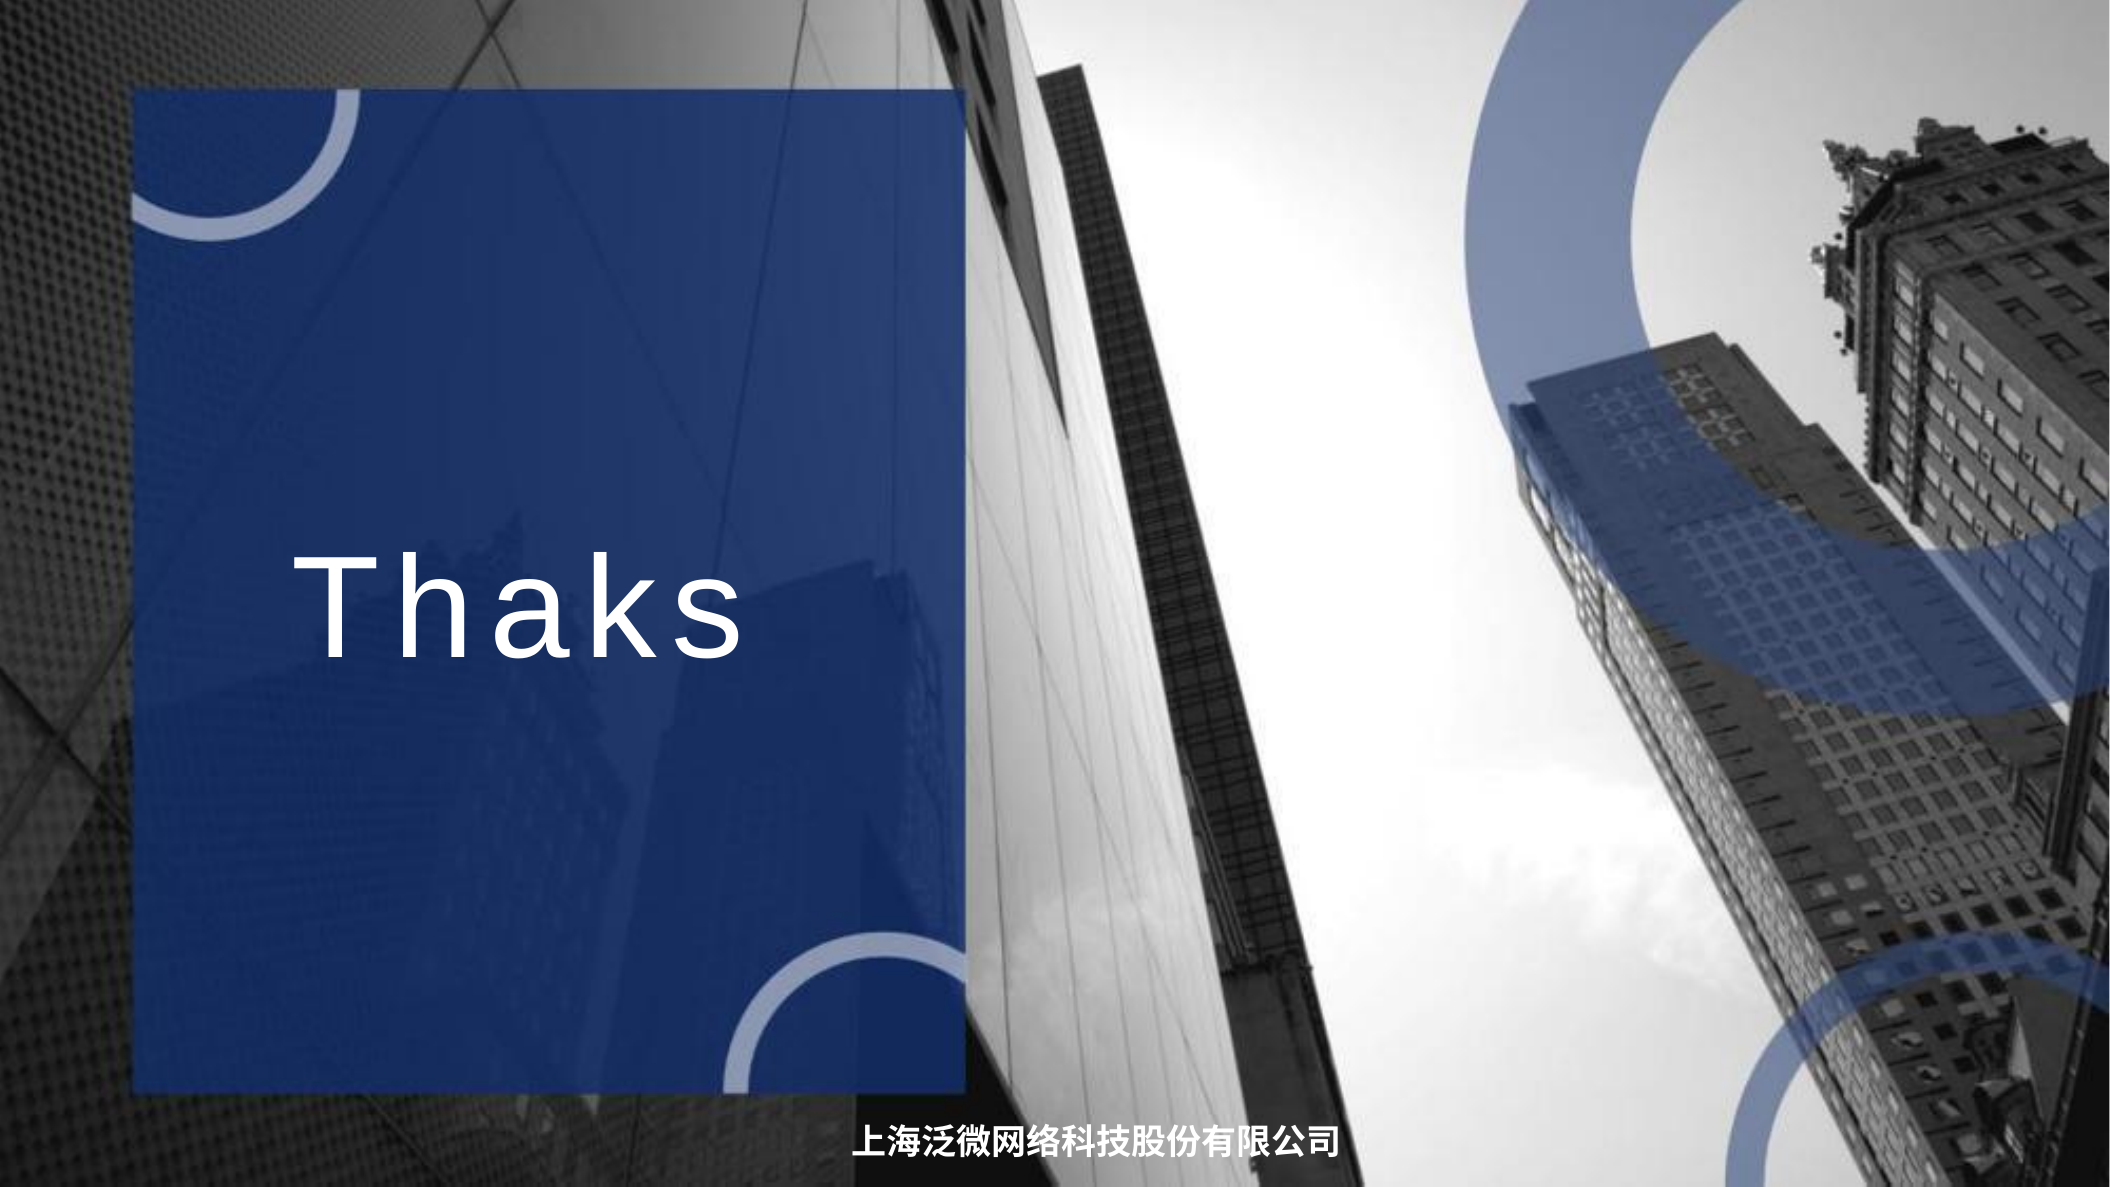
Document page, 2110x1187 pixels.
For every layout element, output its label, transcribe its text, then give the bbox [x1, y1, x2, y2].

title Thaks [276, 491, 831, 695]
text_box 上海泛微网络科技股份有限公司 [41, 1095, 2110, 1169]
picture [0, 0, 2110, 1187]
